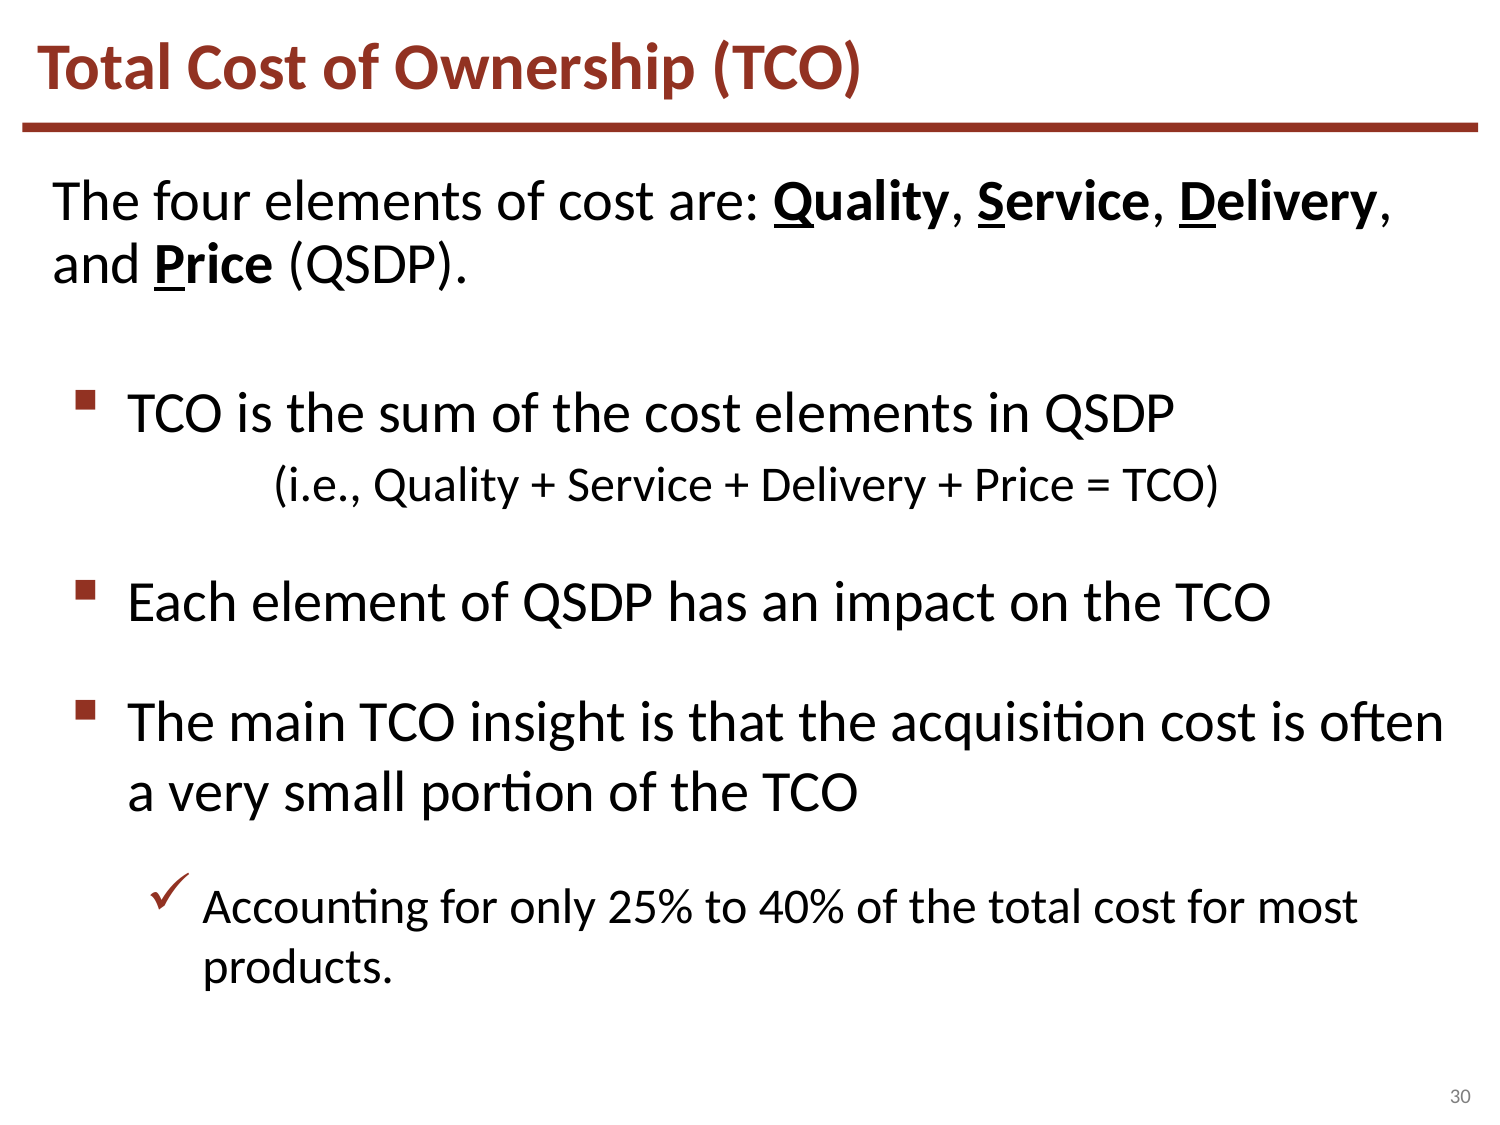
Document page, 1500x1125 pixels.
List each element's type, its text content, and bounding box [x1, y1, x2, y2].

title Total Cost of Ownership (TCO) [37, 0, 1349, 157]
text_box TCO is the sum of the cost elements in QSDP (i.e., Quality + Service + Delivery + Price = TCO) Each element of QSDP has an impact on the TCO The main TCO insight is that the acquisition cost is often a very small portion of the TCO Accounting for only 25% to 40% of the total cost for most products. [37, 366, 1463, 1001]
text_box The four elements of cost are: Quality, Service, Delivery, and Price (QSDP). [37, 162, 1463, 304]
slide_number 30 [1449, 1081, 1482, 1110]
